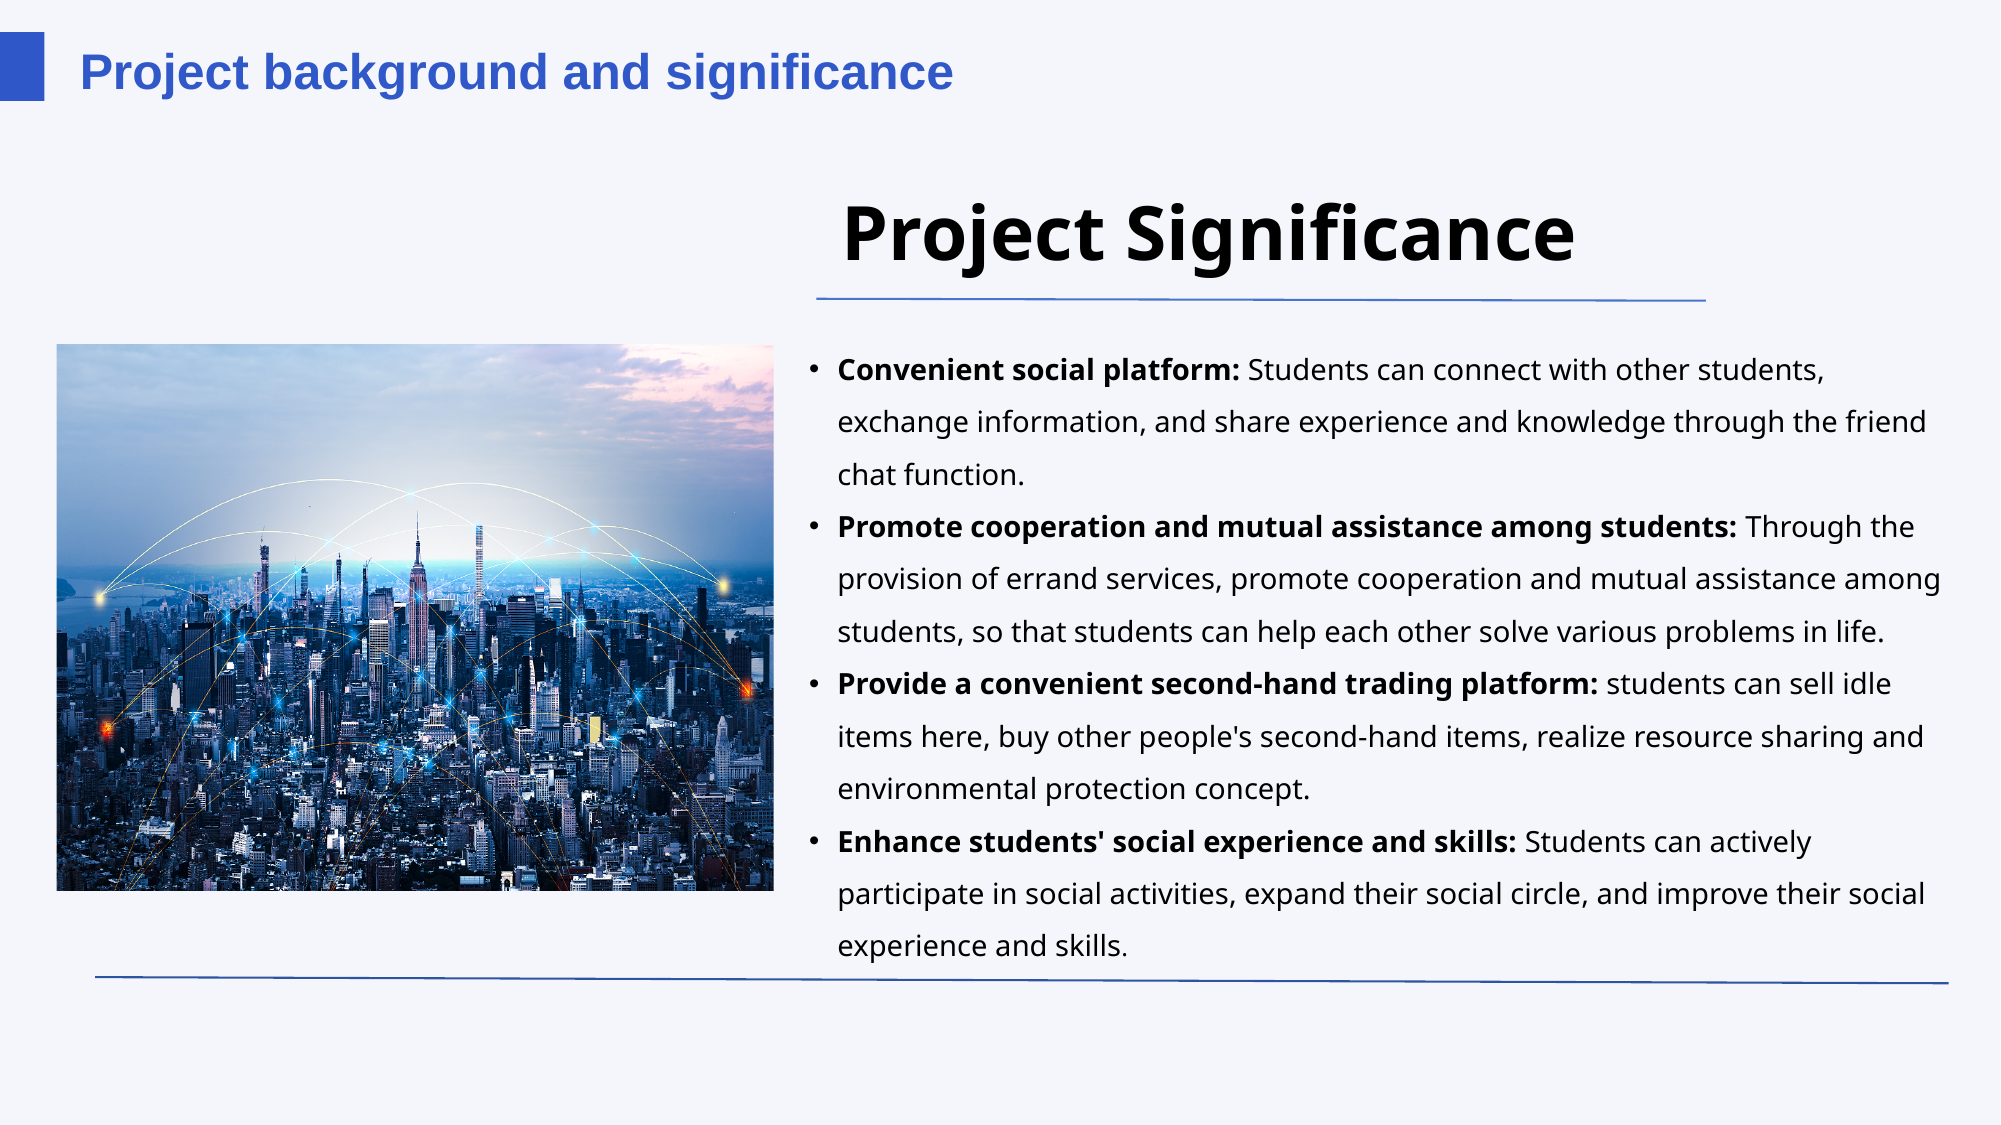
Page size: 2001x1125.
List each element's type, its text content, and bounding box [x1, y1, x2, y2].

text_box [815, 298, 1707, 302]
text_box Project Significance [826, 195, 1678, 283]
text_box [94, 976, 1950, 984]
text_box Project background and significance [65, 32, 994, 167]
text_box [0, 31, 45, 102]
picture [56, 343, 775, 892]
text_box Convenient social platform: Students can connect with other students, exchange information, and share experience and knowledge through the friend chat function. Promote cooperation and mutual assistance among students: Through the provision of errand services, promote cooperation and mutual assistance among students, so that students can help each other solve various problems in life. Provide a convenient second-hand trading platform: students can sell idle items here, buy other people's second-hand items, realize resource sharing and environmental protection concept. Enhance students' social experience and skills: Students can actively participate in social activities, expand their social circle, and improve their social experience and skills. [794, 325, 1978, 978]
